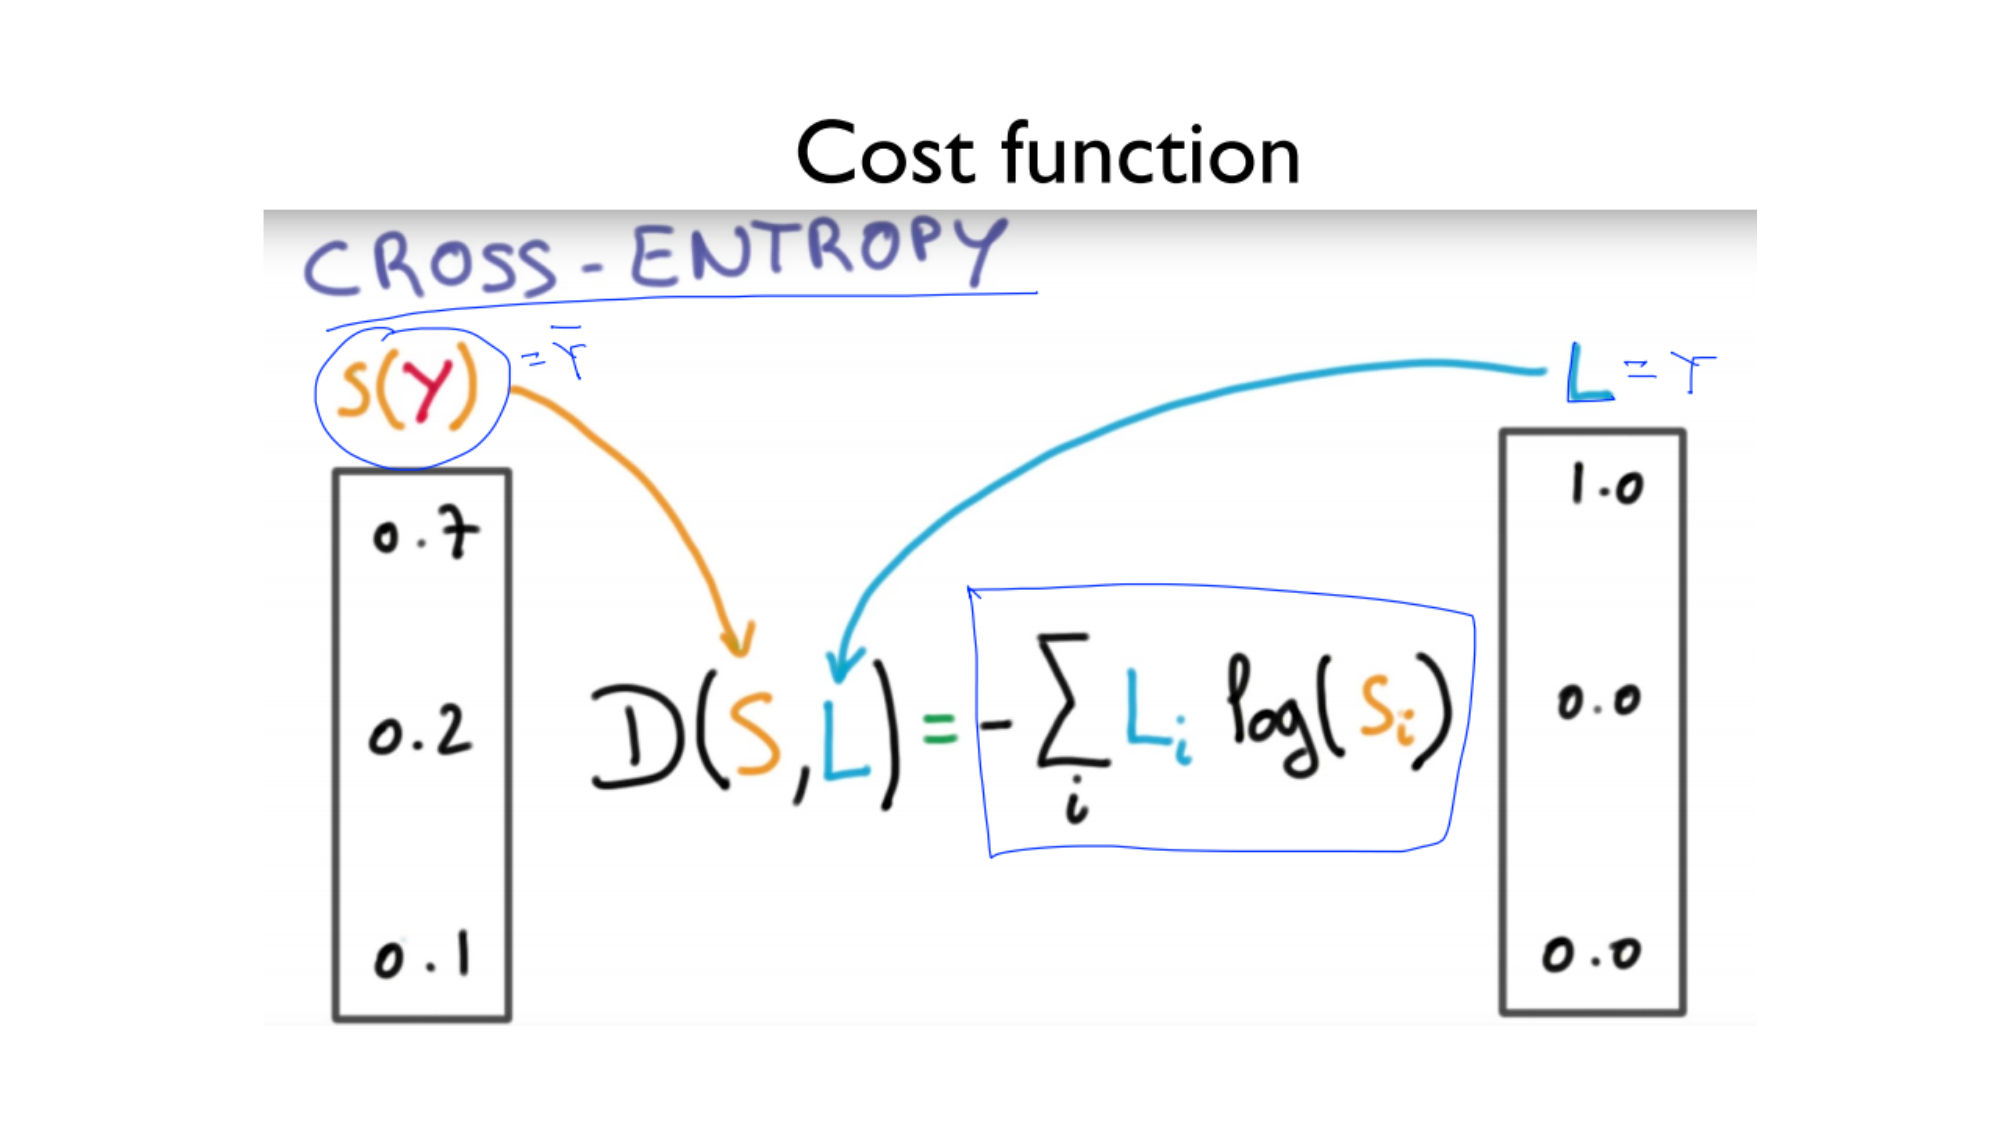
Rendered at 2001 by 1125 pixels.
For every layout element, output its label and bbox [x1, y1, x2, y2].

picture [242, 99, 1757, 1026]
